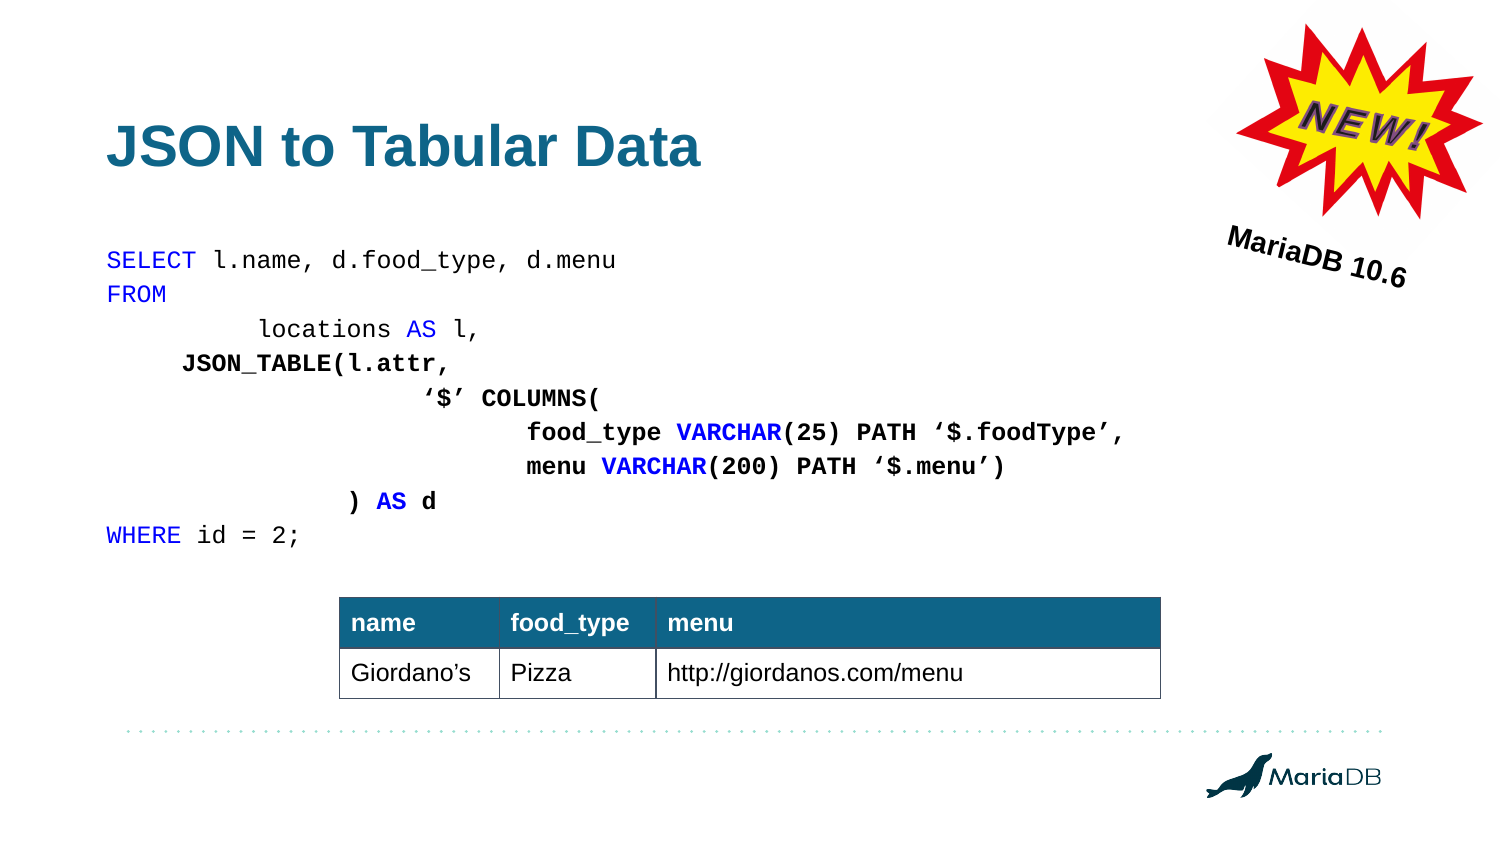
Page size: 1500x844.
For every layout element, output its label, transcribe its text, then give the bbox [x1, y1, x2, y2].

table_header food_type [500, 598, 655, 647]
title JSON to Tabular Data [91, 92, 1241, 187]
table_header menu [657, 598, 1160, 647]
table_cell Pizza [500, 649, 655, 698]
picture [1207, 0, 1500, 246]
picture [1214, 790, 1243, 798]
table_cell http://giordanos.com/menu [657, 649, 1160, 698]
table_cell Giordano’s [340, 649, 499, 698]
table_header name [340, 598, 499, 647]
picture [1206, 753, 1268, 789]
text_box MariaDB 10.6 [1206, 198, 1430, 313]
list SELECT l.name, d.food_type, d.menu FROM locations AS l, JSON_TABLE(l.attr, ‘$’ COLUMNS( food_type VARCHAR(25) PATH ‘$.foodType’, menu VARCHAR(200) PATH ‘$.menu’) ) AS d WHERE id = 2; [91, 224, 1183, 696]
picture [1245, 753, 1381, 798]
